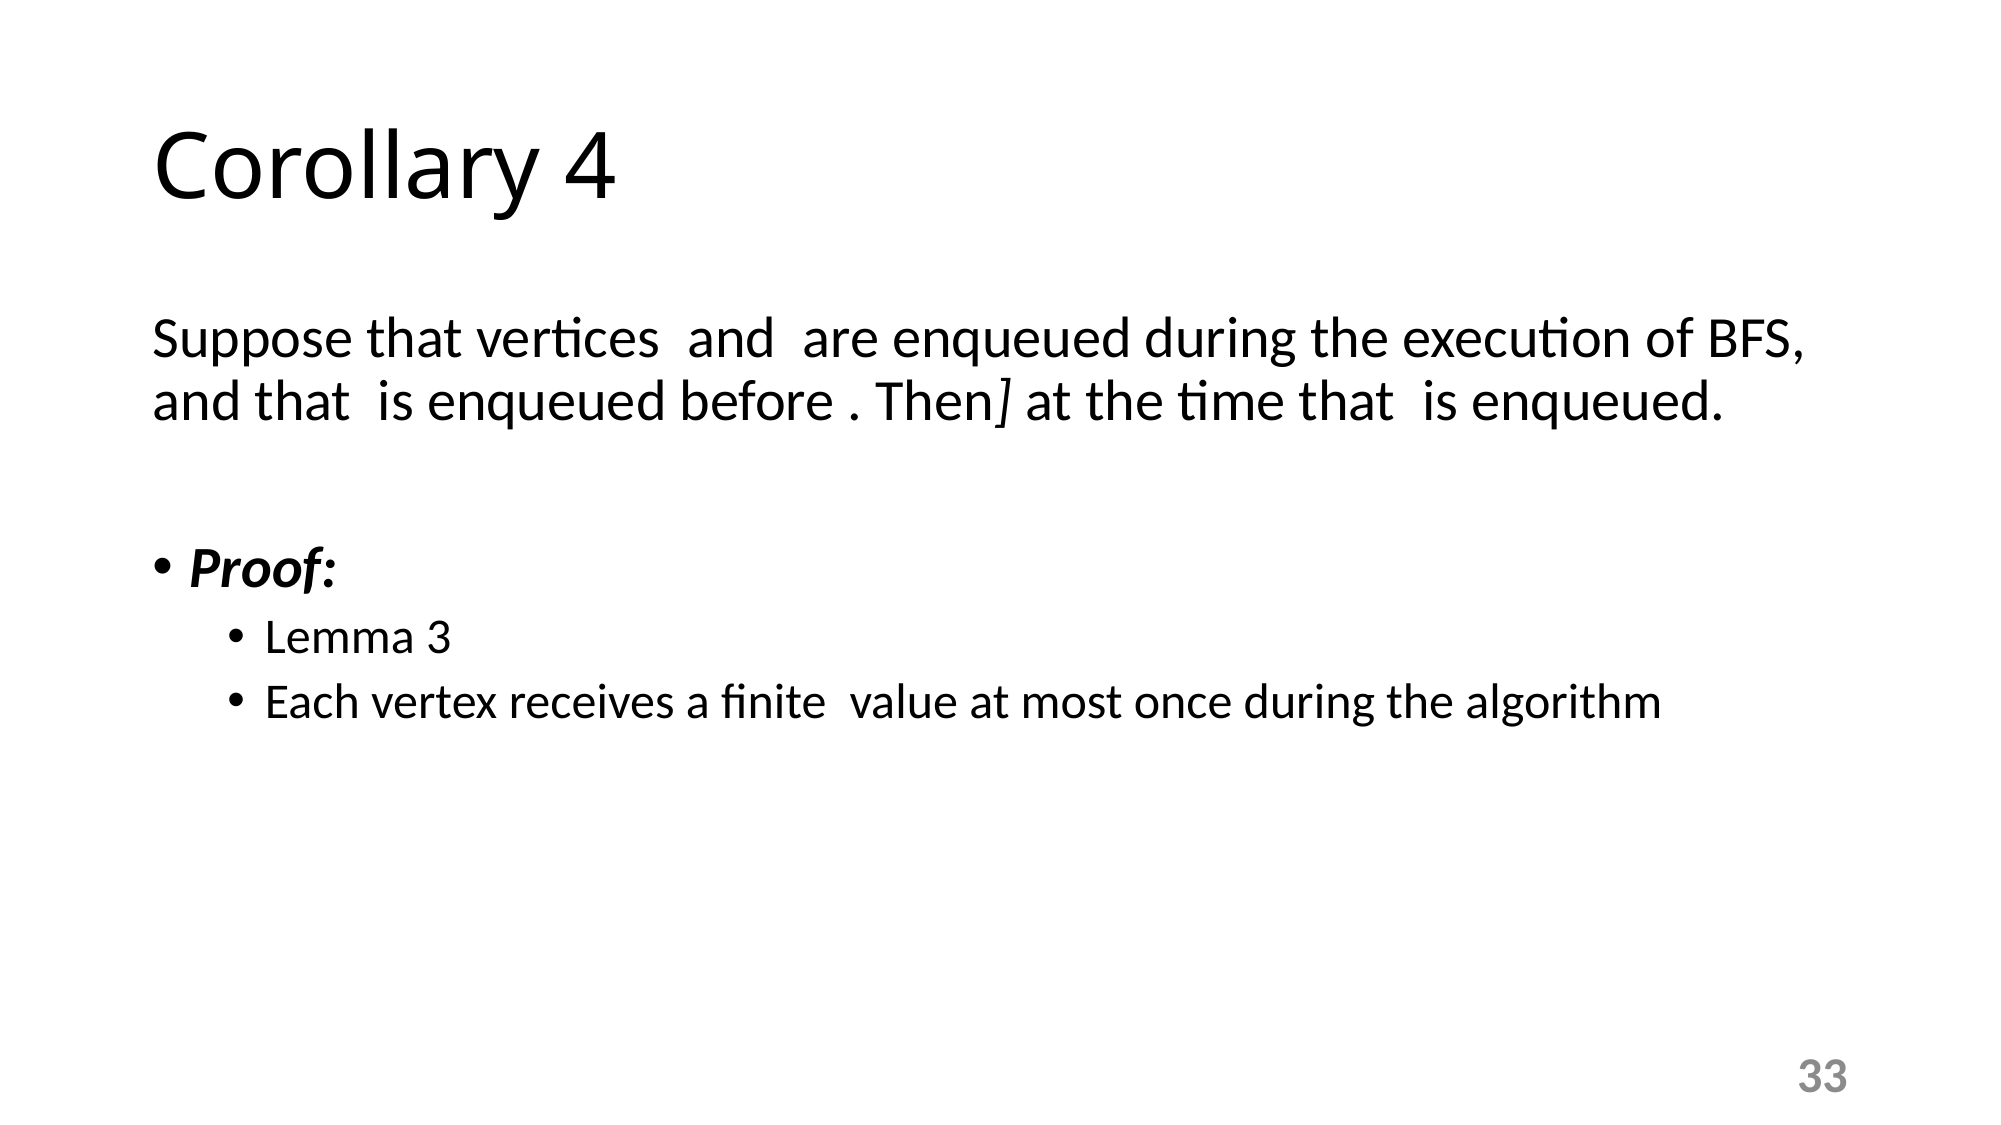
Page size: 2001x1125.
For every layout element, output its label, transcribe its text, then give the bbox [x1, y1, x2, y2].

title Corollary 4 [137, 59, 1863, 278]
slide_number 33 [1412, 1042, 1863, 1103]
